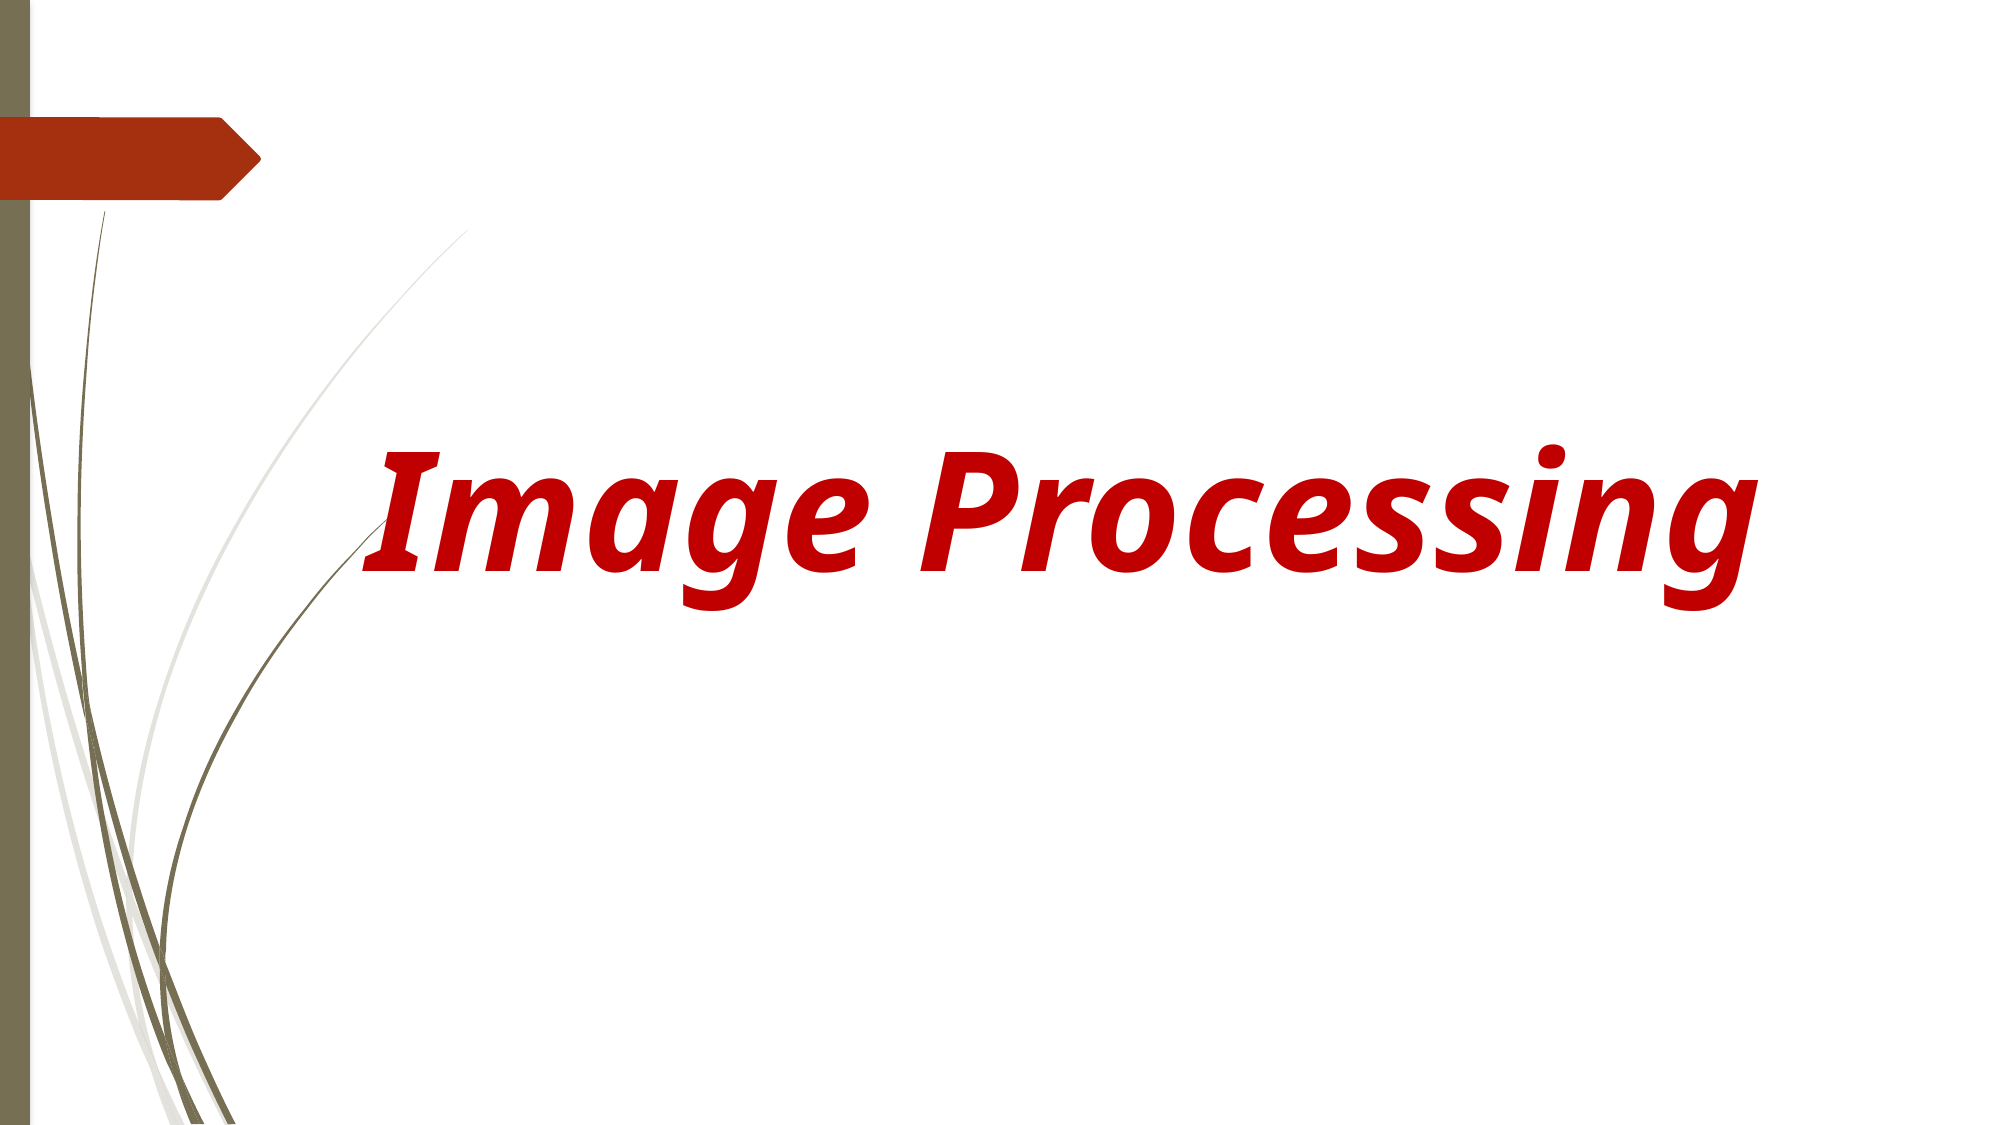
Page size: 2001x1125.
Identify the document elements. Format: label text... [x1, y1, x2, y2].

text_box Image Processing [353, 397, 1778, 613]
